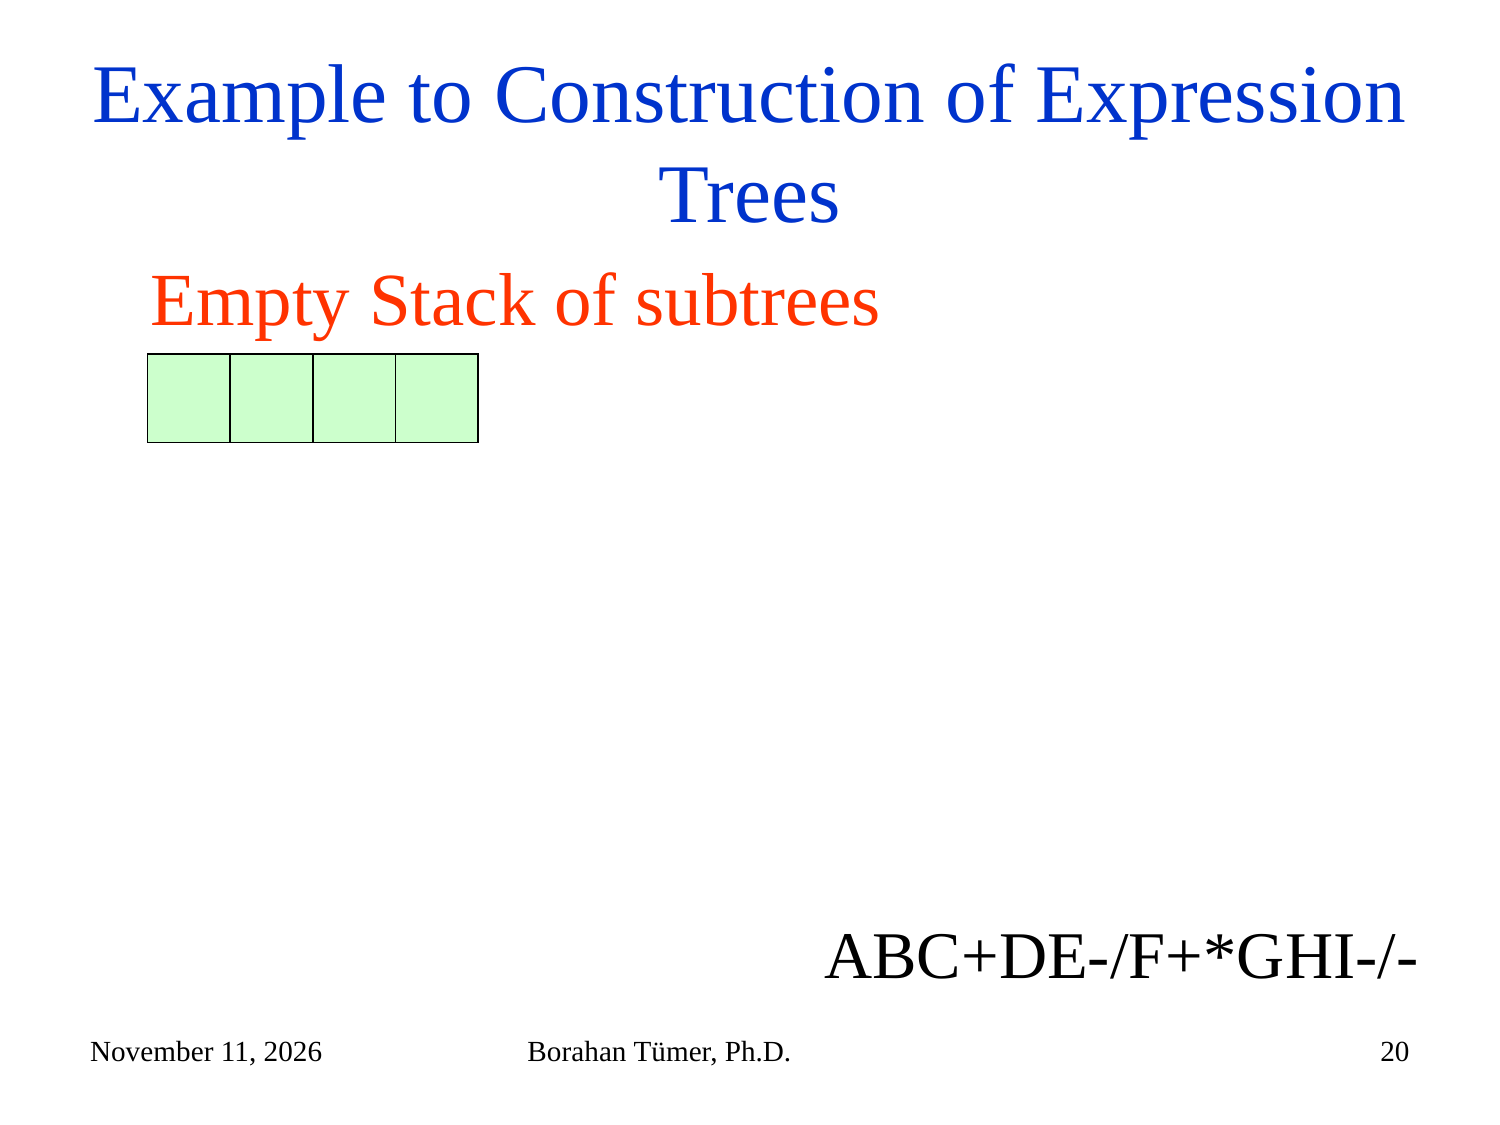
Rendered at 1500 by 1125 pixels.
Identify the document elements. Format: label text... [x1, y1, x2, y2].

text_box [147, 354, 230, 443]
text_box Empty Stack of subtrees [136, 243, 897, 349]
text_box [395, 354, 478, 443]
text_box [230, 354, 312, 443]
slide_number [75, 1024, 425, 1103]
text_box ABC+DE-/F+*GHI-/- [809, 904, 1436, 1000]
slide_number 20 [1074, 1024, 1425, 1103]
footer Borahan Tümer, Ph.D. [512, 1024, 988, 1103]
text_box [312, 354, 395, 443]
title Example to Construction of Expression Trees [75, 45, 1425, 233]
